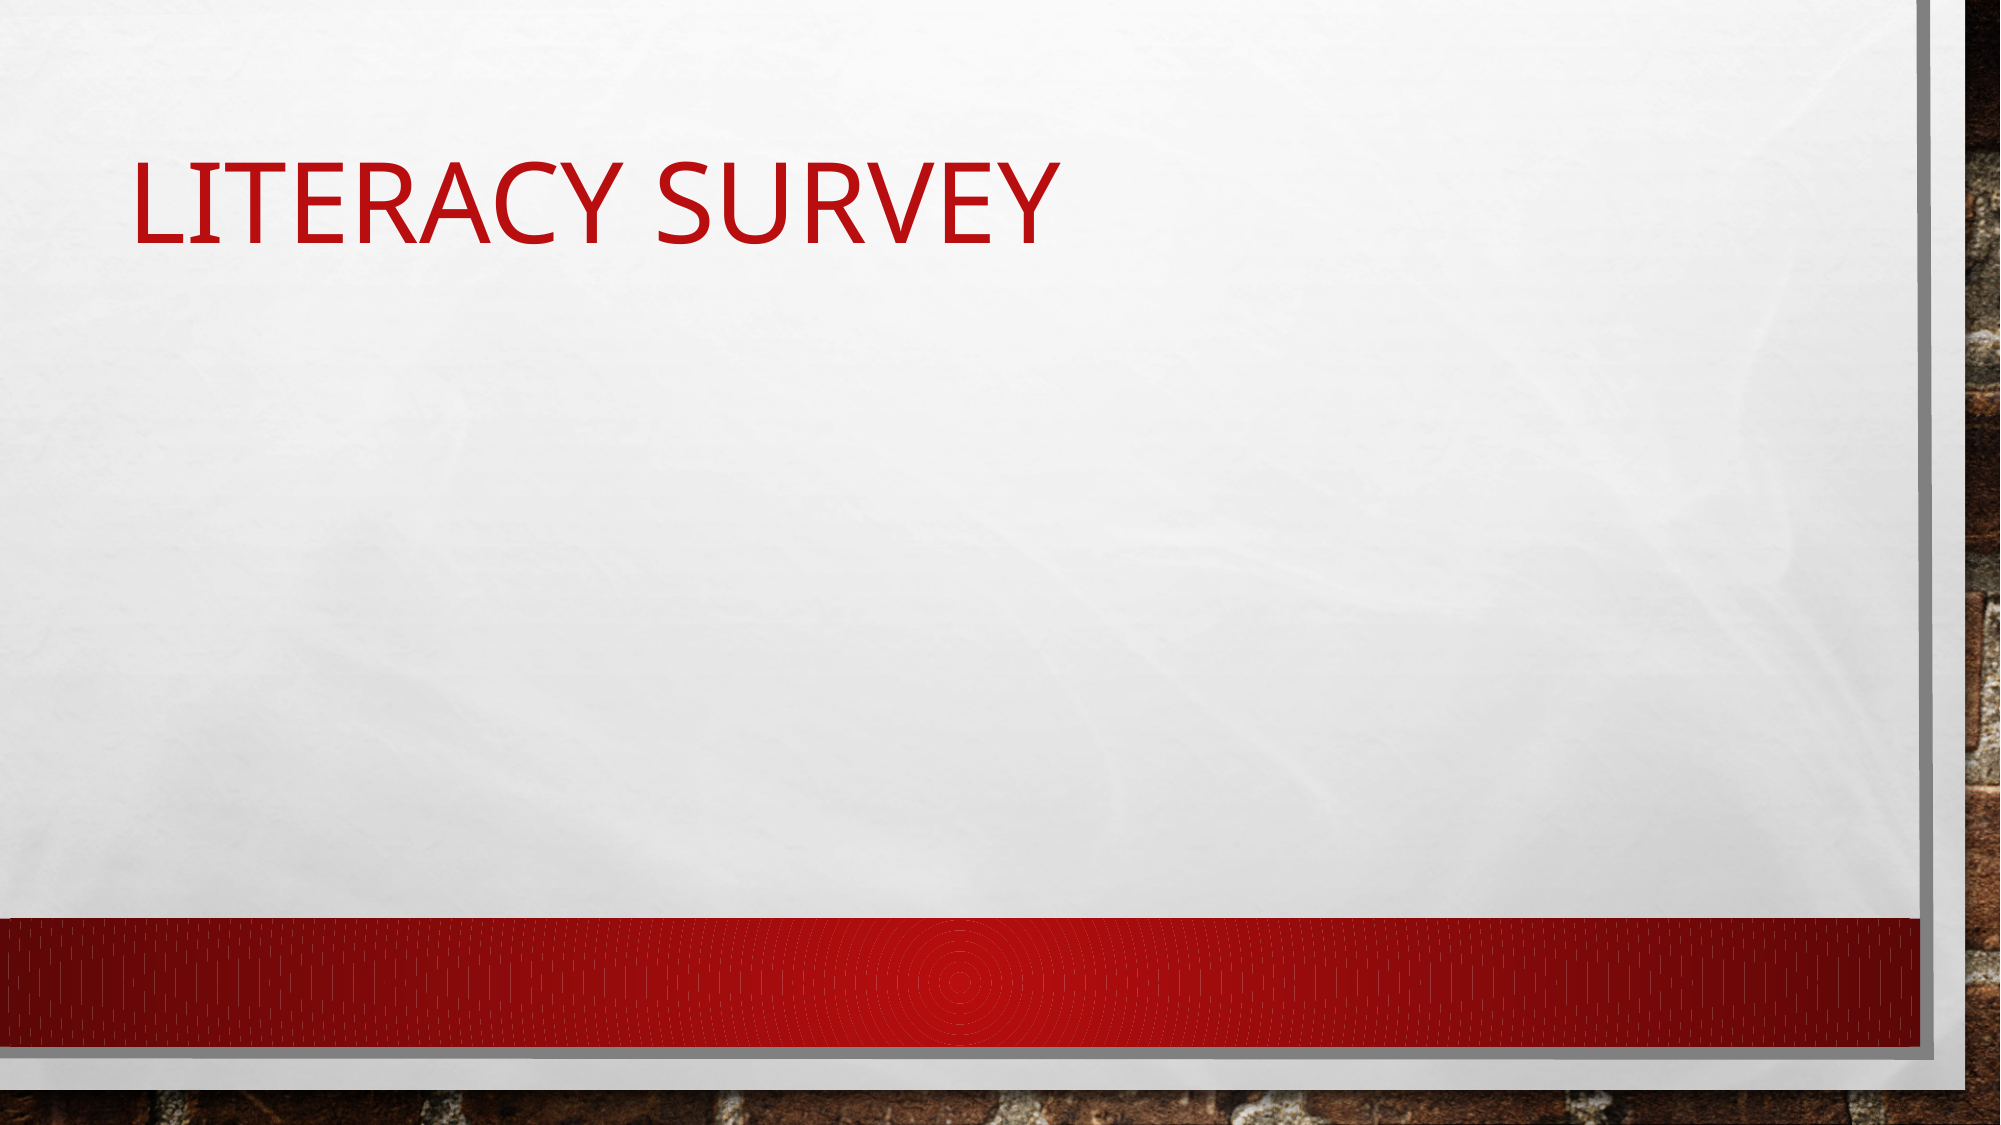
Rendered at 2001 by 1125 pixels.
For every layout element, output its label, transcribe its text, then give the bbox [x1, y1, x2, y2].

picture [0, 0, 2000, 1125]
title Literacy survey [112, 112, 1818, 302]
